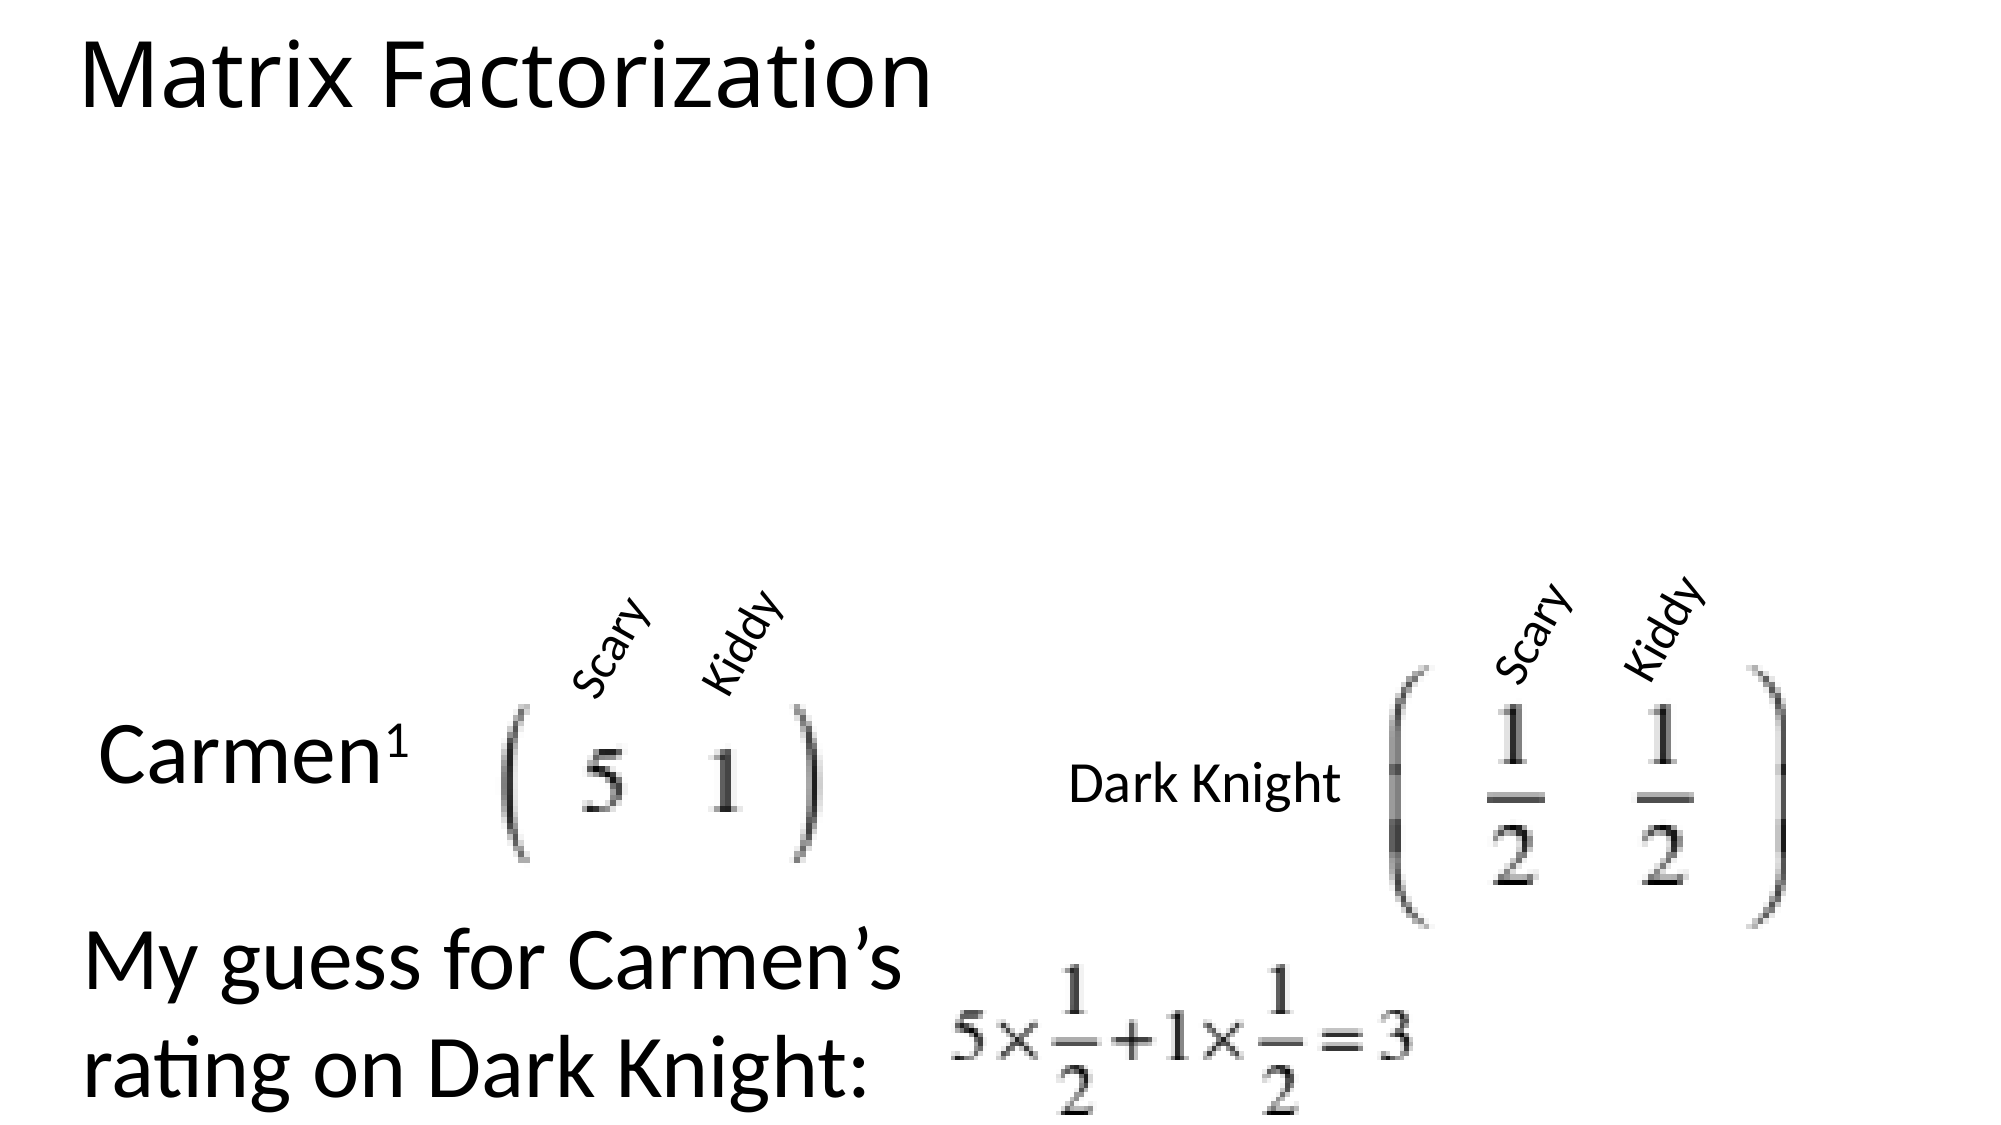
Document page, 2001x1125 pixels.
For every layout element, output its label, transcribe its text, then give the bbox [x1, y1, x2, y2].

text_box My guess for Carmen’s rating on Dark Knight: [67, 892, 948, 1123]
text_box Scary [1480, 446, 1656, 642]
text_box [942, 946, 1415, 1125]
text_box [490, 687, 836, 876]
text_box Carmen1 [84, 686, 489, 810]
title Matrix Factorization [62, 29, 1953, 205]
text_box Kiddy [1609, 444, 1787, 642]
text_box Kiddy [671, 457, 864, 685]
text_box Dark Knight [1053, 737, 1373, 822]
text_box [1378, 644, 1799, 941]
text_box Scary [541, 460, 734, 685]
